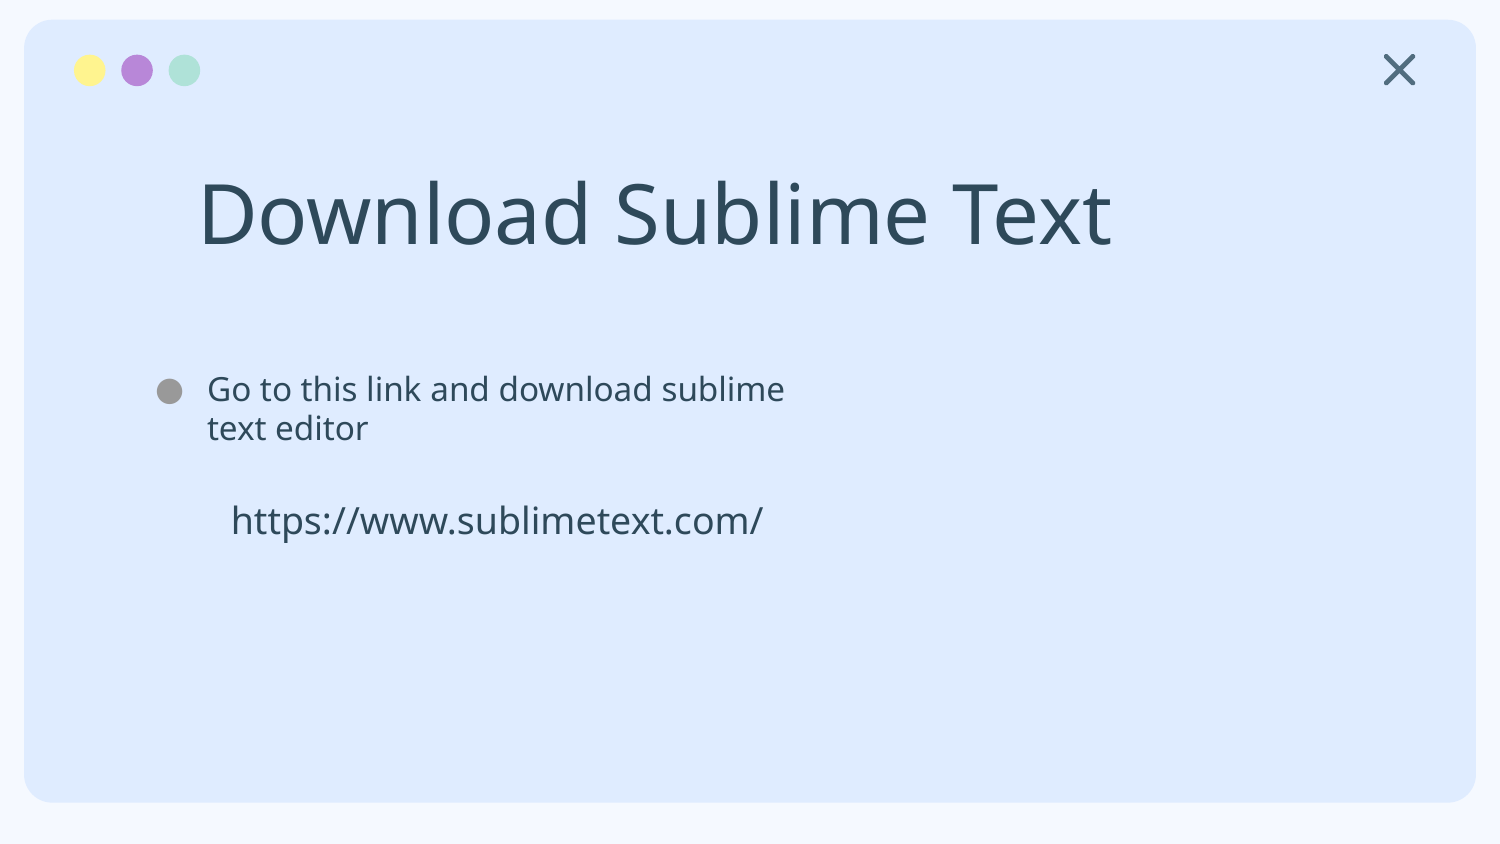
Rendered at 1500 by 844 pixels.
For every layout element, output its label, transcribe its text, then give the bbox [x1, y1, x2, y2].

subtitle Go to this link and download sublime text editor [116, 352, 827, 600]
title Download Sublime Text [182, 67, 1256, 277]
text_box https://www.sublimetext.com/ [215, 348, 1200, 557]
